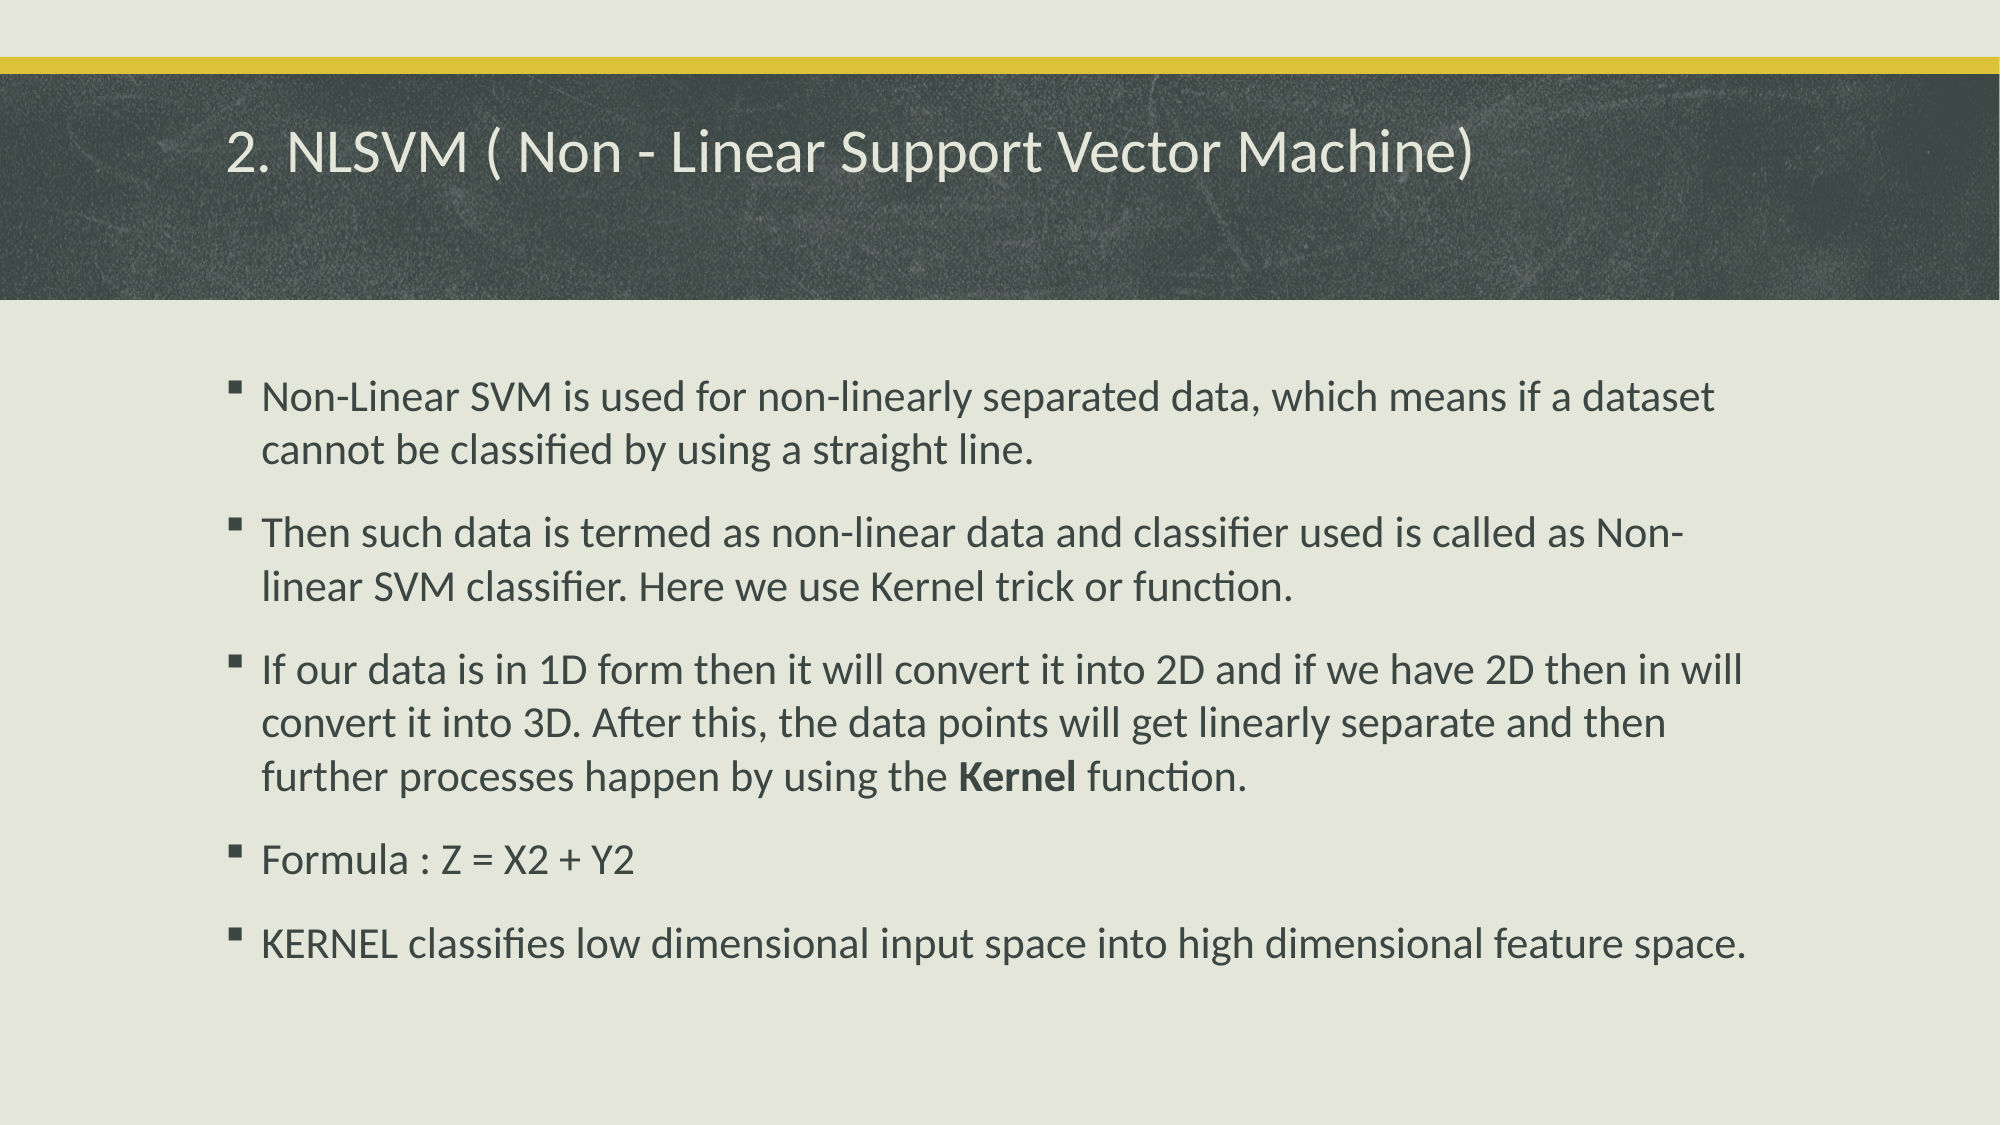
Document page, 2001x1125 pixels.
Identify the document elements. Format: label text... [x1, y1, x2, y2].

title 2. NLSVM ( Non - Linear Support Vector Machine) [210, 76, 1790, 300]
list Non-Linear SVM is used for non-linearly separated data, which means if a dataset cannot be classified by using a straight line. Then such data is termed as non-linear data and classifier used is called as Non-linear SVM classifier. Here we use Kernel trick or function. If our data is in 1D form then it will convert it into 2D and if we have 2D then in will convert it into 3D. After this, the data points will get linearly separate and then further processes happen by using the Kernel function. Formula : Z = X2 + Y2 KERNEL classifies low dimensional input space into high dimensional feature space. [210, 359, 1790, 1014]
picture [0, 74, 2000, 300]
